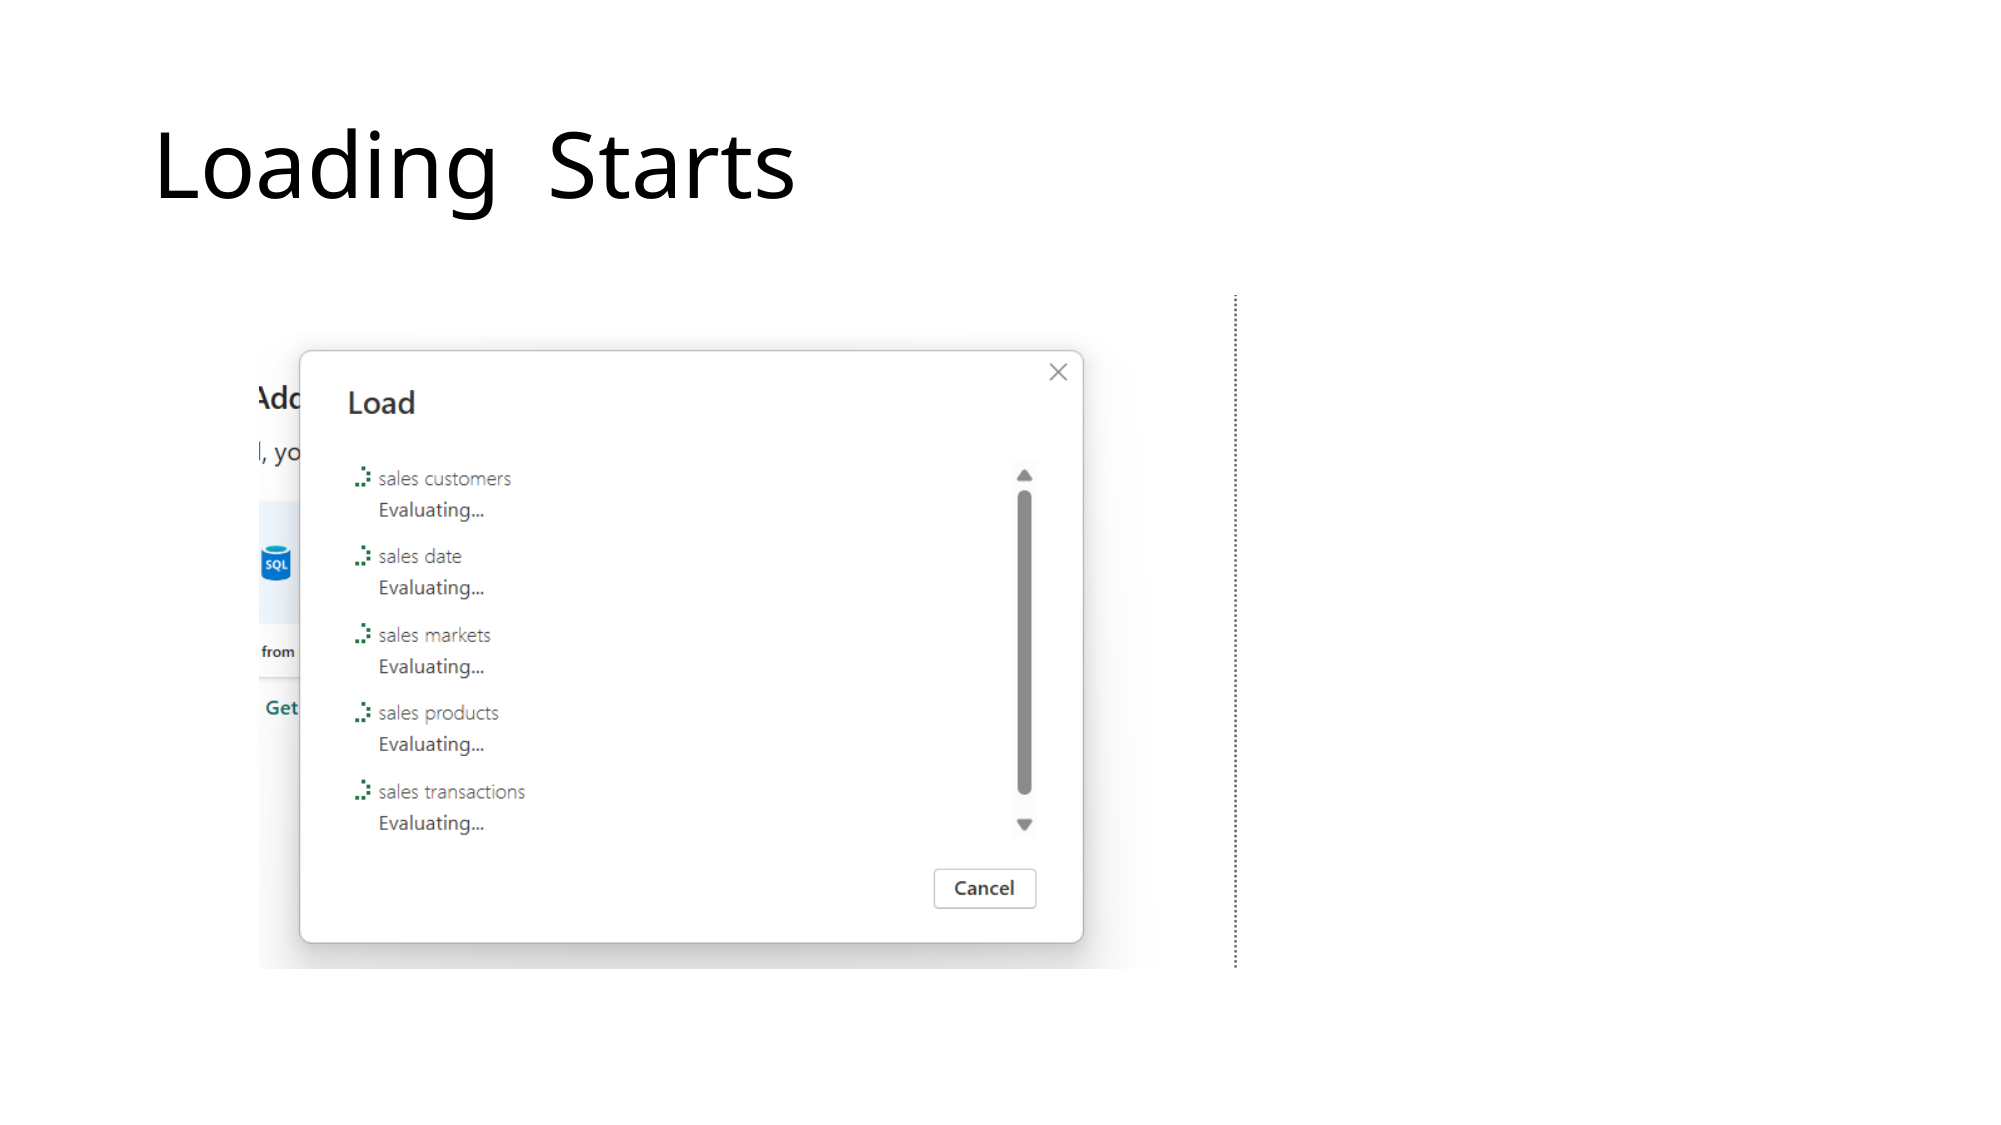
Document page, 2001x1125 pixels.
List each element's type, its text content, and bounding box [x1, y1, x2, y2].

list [259, 295, 1257, 969]
title Loading Starts [137, 59, 1863, 278]
